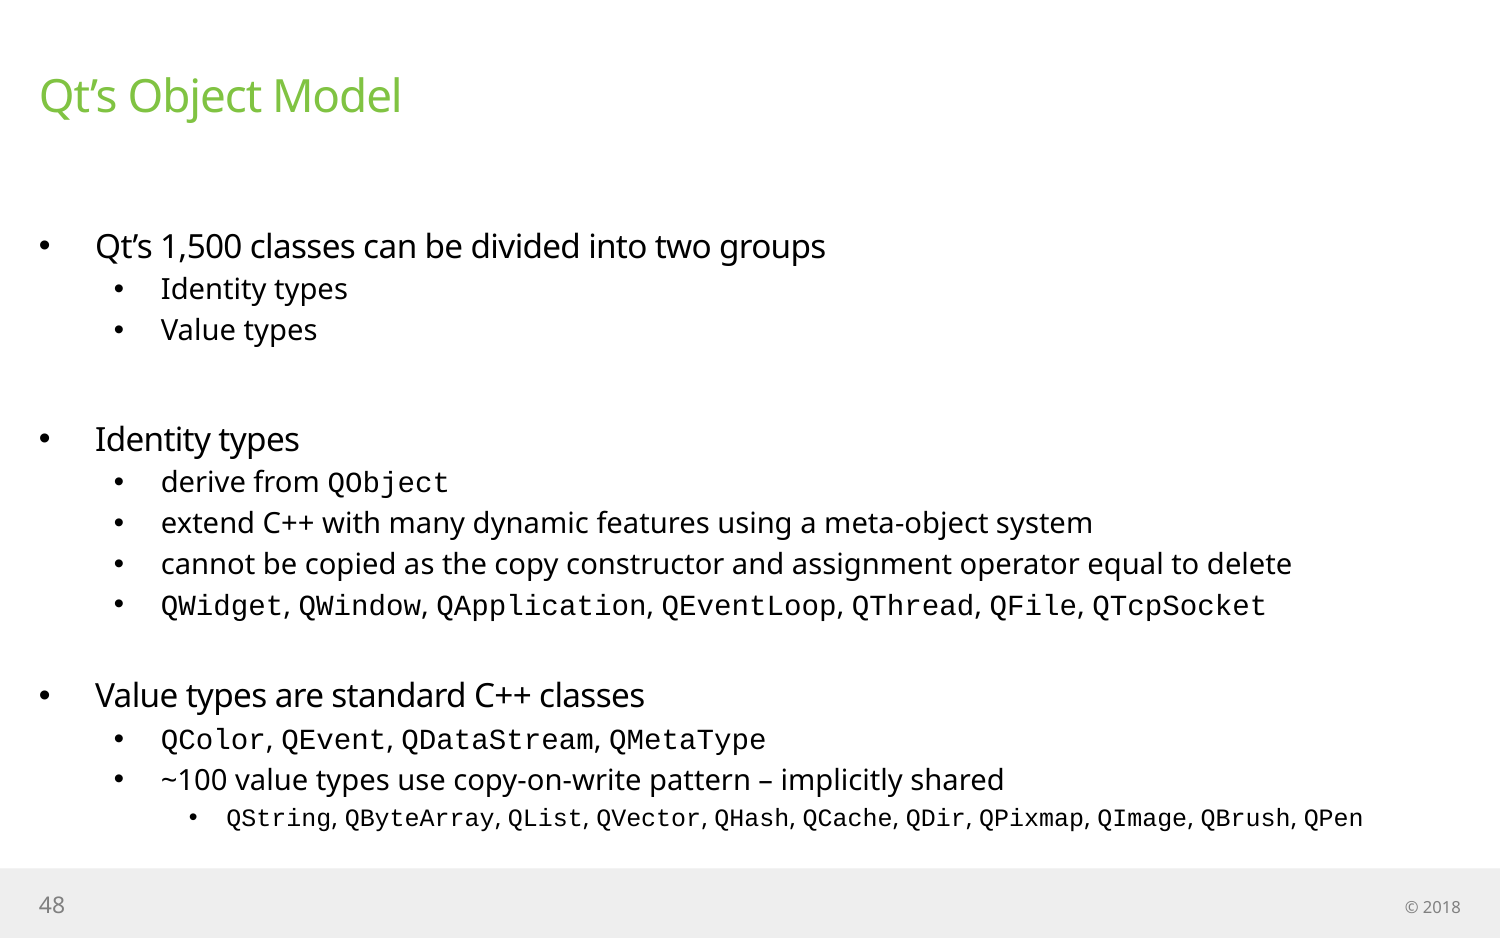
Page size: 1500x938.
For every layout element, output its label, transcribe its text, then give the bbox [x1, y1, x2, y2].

list Qt’s 1,500 classes can be divided into two groups Identity types Value types Identity types derive from QObject extend C++ with many dynamic features using a meta-object system cannot be copied as the copy constructor and assignment operator equal to delete QWidget, QWindow, QApplication, QEventLoop, QThread, QFile, QTcpSocket Value types are standard C++ classes QColor, QEvent, QDataStream, QMetaType ~100 value types use copy-on-write pattern – implicitly shared QString, QByteArray, QList, QVector, QHash, QCache, QDir, QPixmap, QImage, QBrush, QPen [39, 224, 1471, 846]
footer © 2018 [1188, 896, 1461, 917]
title Qt’s Object Model [39, 66, 1052, 195]
slide_number 48 [39, 892, 410, 921]
